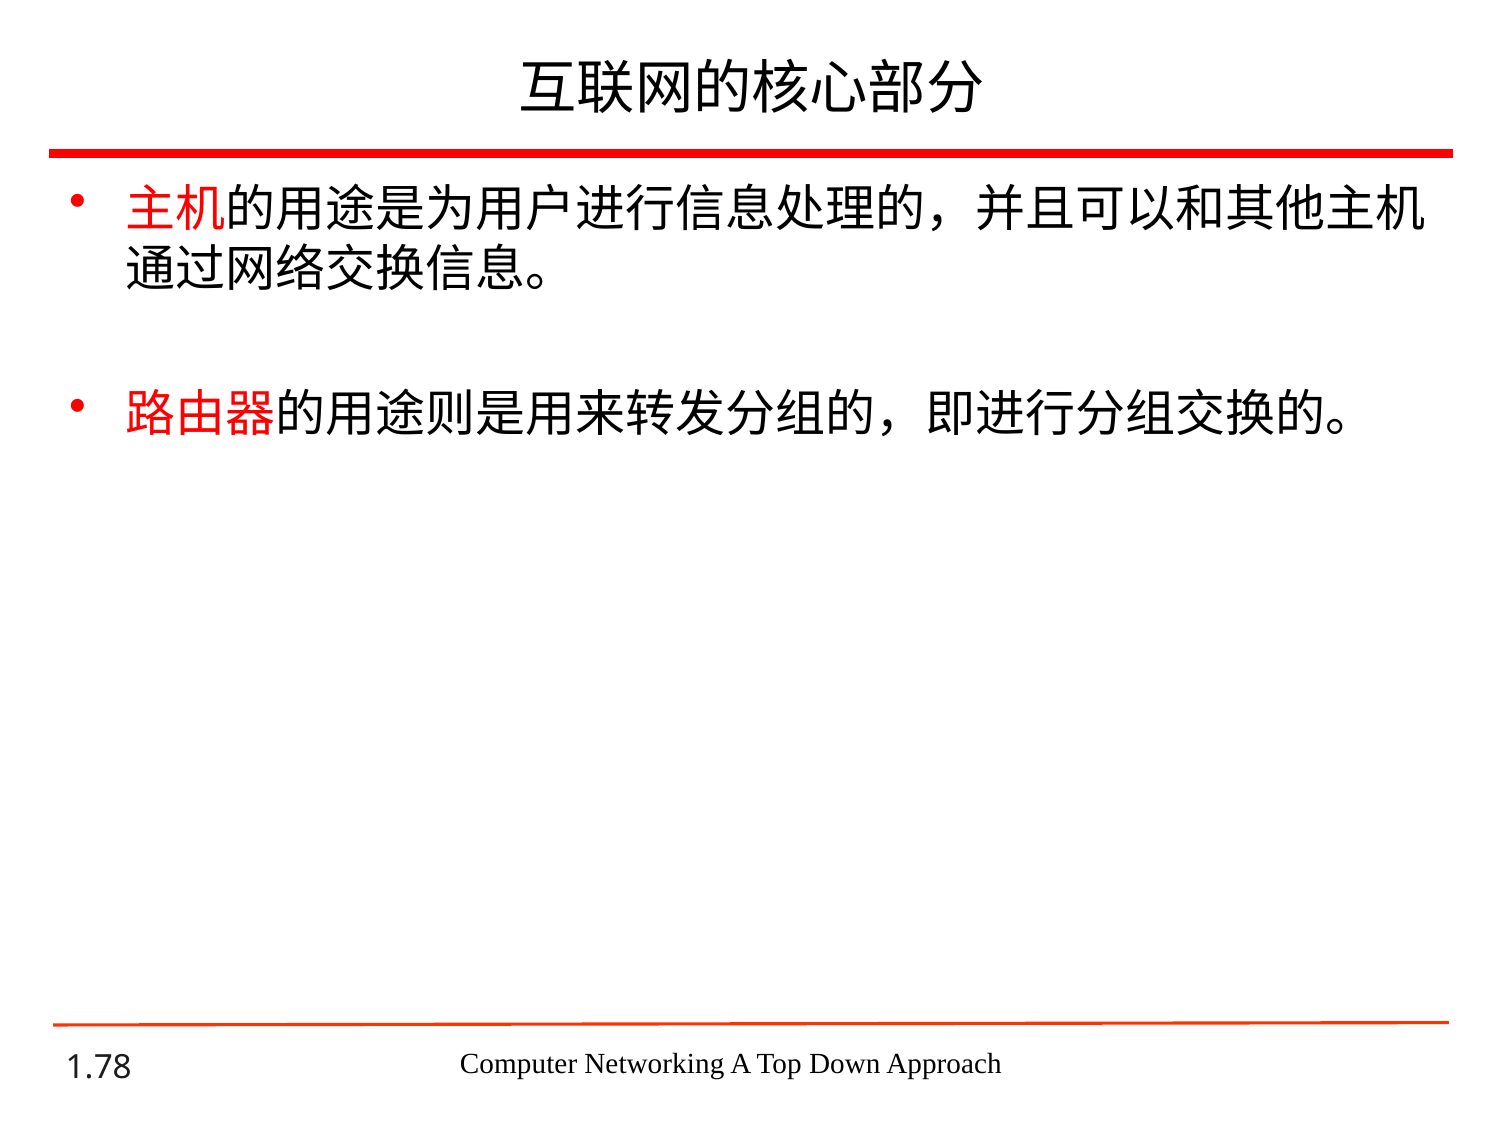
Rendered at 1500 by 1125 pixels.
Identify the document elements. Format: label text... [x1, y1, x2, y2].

title 互联网的核心部分 [51, 33, 1452, 137]
list 主机的用途是为用户进行信息处理的，并且可以和其他主机通过网络交换信息。 路由器的用途则是用来转发分组的，即进行分组交换的。 [53, 168, 1447, 1014]
